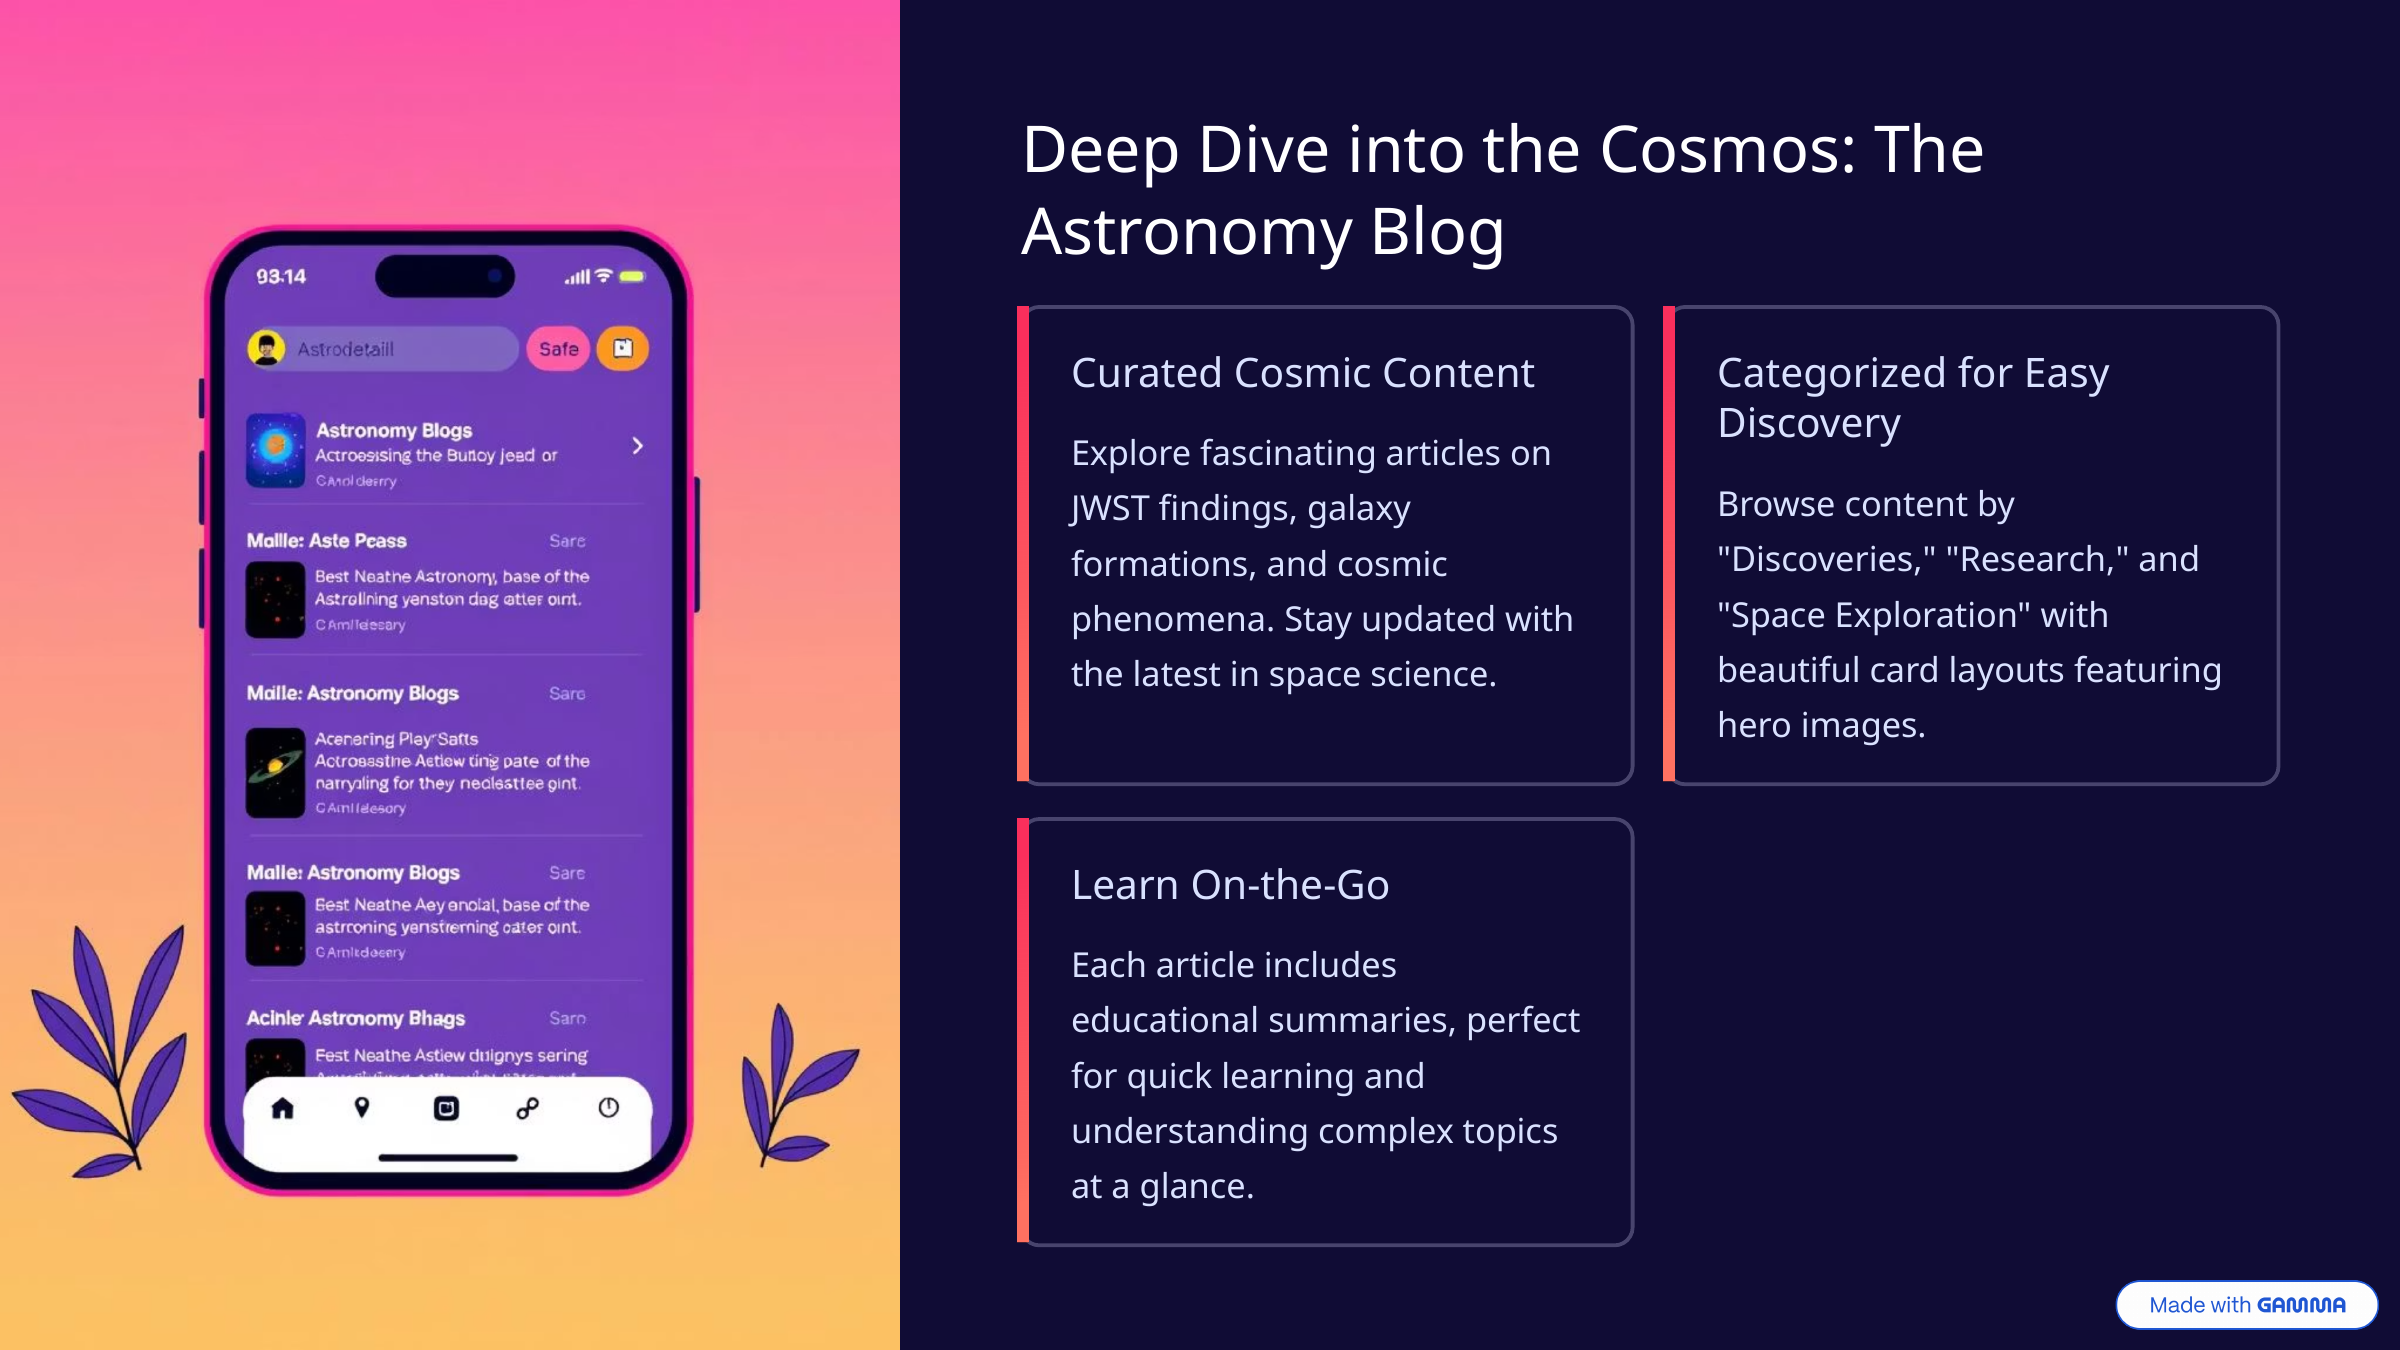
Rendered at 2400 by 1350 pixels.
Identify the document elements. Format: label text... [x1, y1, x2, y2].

picture [2106, 1271, 2389, 1339]
text_box [1679, 306, 2279, 785]
picture [1017, 306, 1033, 785]
text_box [1033, 306, 1633, 785]
picture [1017, 818, 1033, 1246]
text_box [1033, 818, 1633, 1246]
picture [1663, 306, 1679, 785]
text_box Learn On-the-Go [1071, 857, 1480, 909]
text_box Each article includes educational summaries, perfect for quick learning and understanding complex topics at a glance. [1071, 929, 1595, 1207]
picture [0, 0, 900, 1350]
text_box Explore fascinating articles on JWST findings, galaxy formations, and cosmic phenomena. Stay updated with the latest in space science. [1071, 417, 1595, 695]
text_box Curated Cosmic Content [1071, 345, 1513, 397]
text_box Categorized for Easy Discovery [1717, 345, 2241, 448]
text_box Deep Dive into the Cosmos: The Astronomy Blog [1021, 104, 2279, 268]
text_box Browse content by "Discoveries," "Research," and "Space Exploration" with beautiful card layouts featuring hero images. [1717, 468, 2241, 746]
